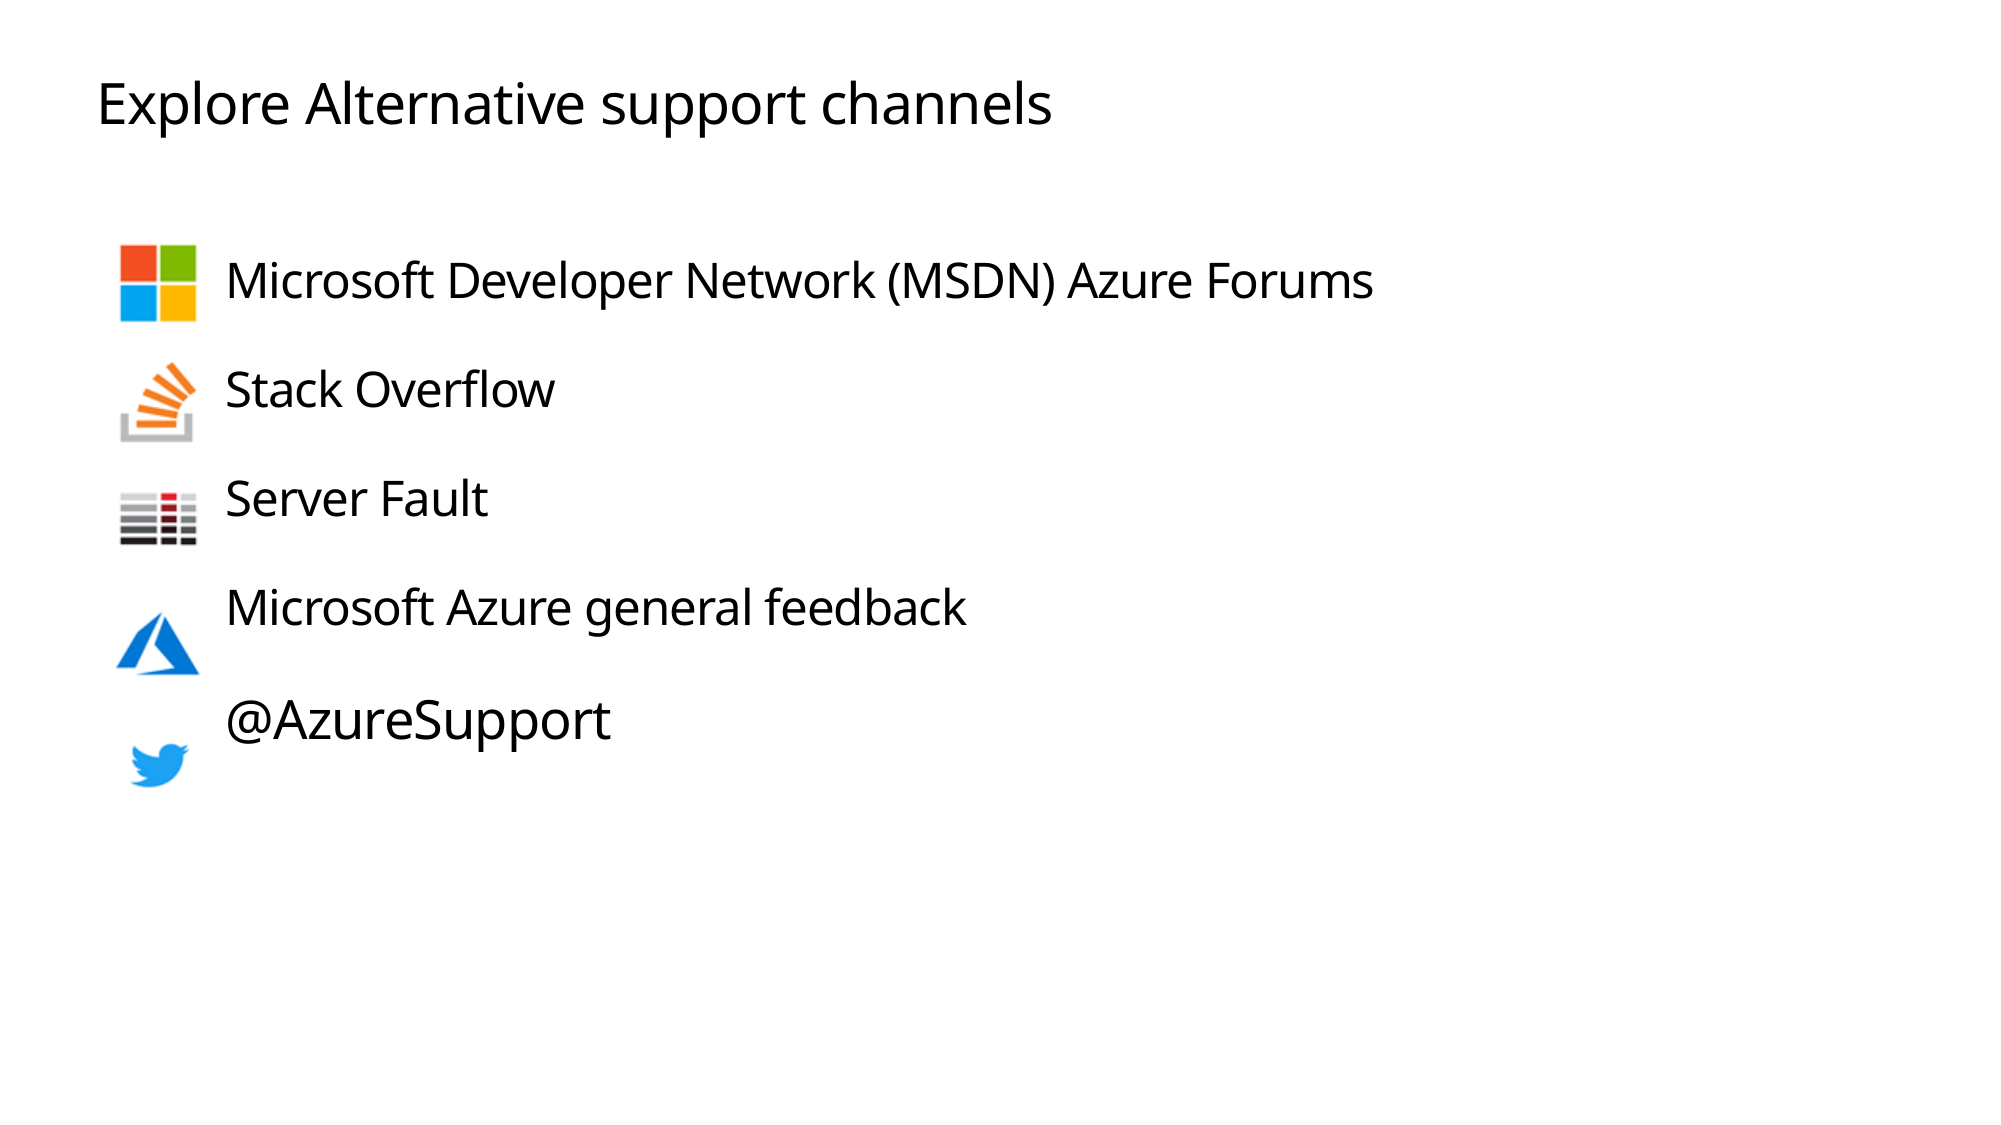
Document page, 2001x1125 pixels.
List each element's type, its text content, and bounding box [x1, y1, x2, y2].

picture [118, 235, 199, 330]
picture [118, 359, 200, 444]
list Microsoft Developer Network (MSDN) Azure Forums Stack Overflow Server Fault Microsoft Azure general feedback @AzureSupport [225, 249, 1651, 801]
picture [114, 595, 203, 697]
picture [114, 717, 203, 811]
picture [118, 473, 199, 565]
title Explore Alternative support channels [96, 75, 1904, 166]
